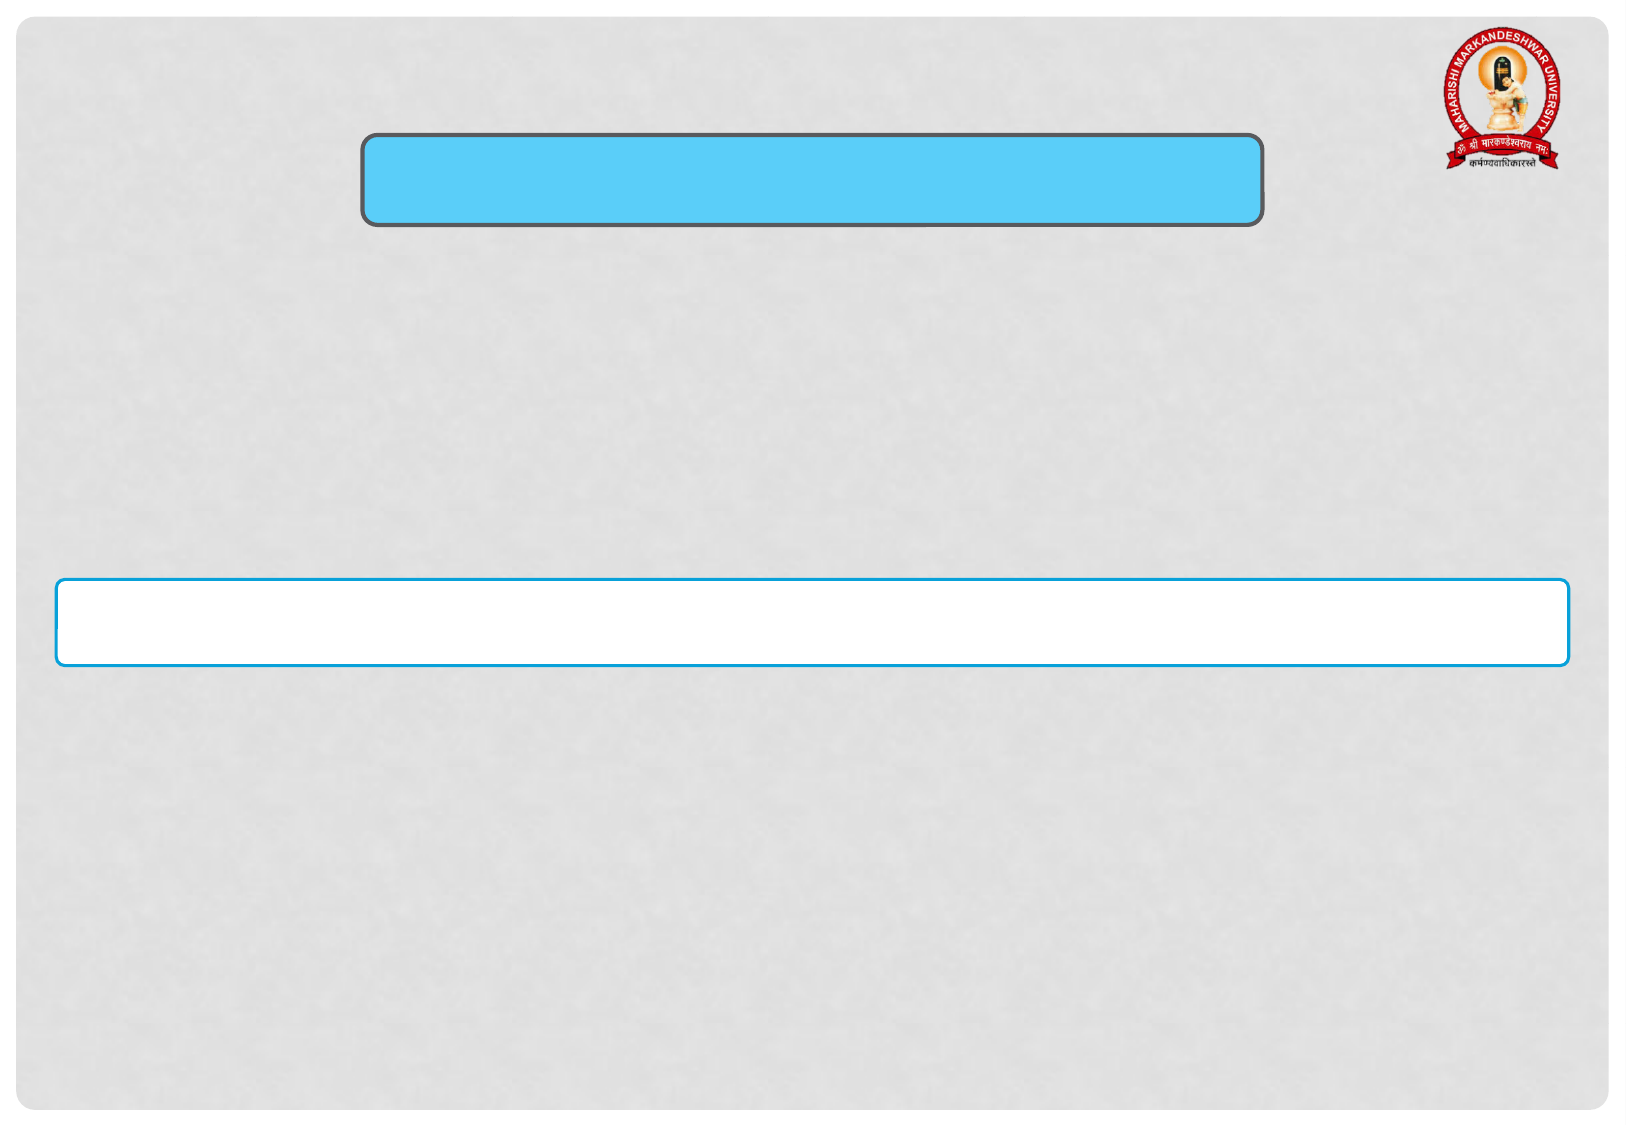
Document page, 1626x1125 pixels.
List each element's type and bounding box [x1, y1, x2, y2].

picture [1424, 24, 1576, 176]
text_box [55, 134, 1569, 666]
